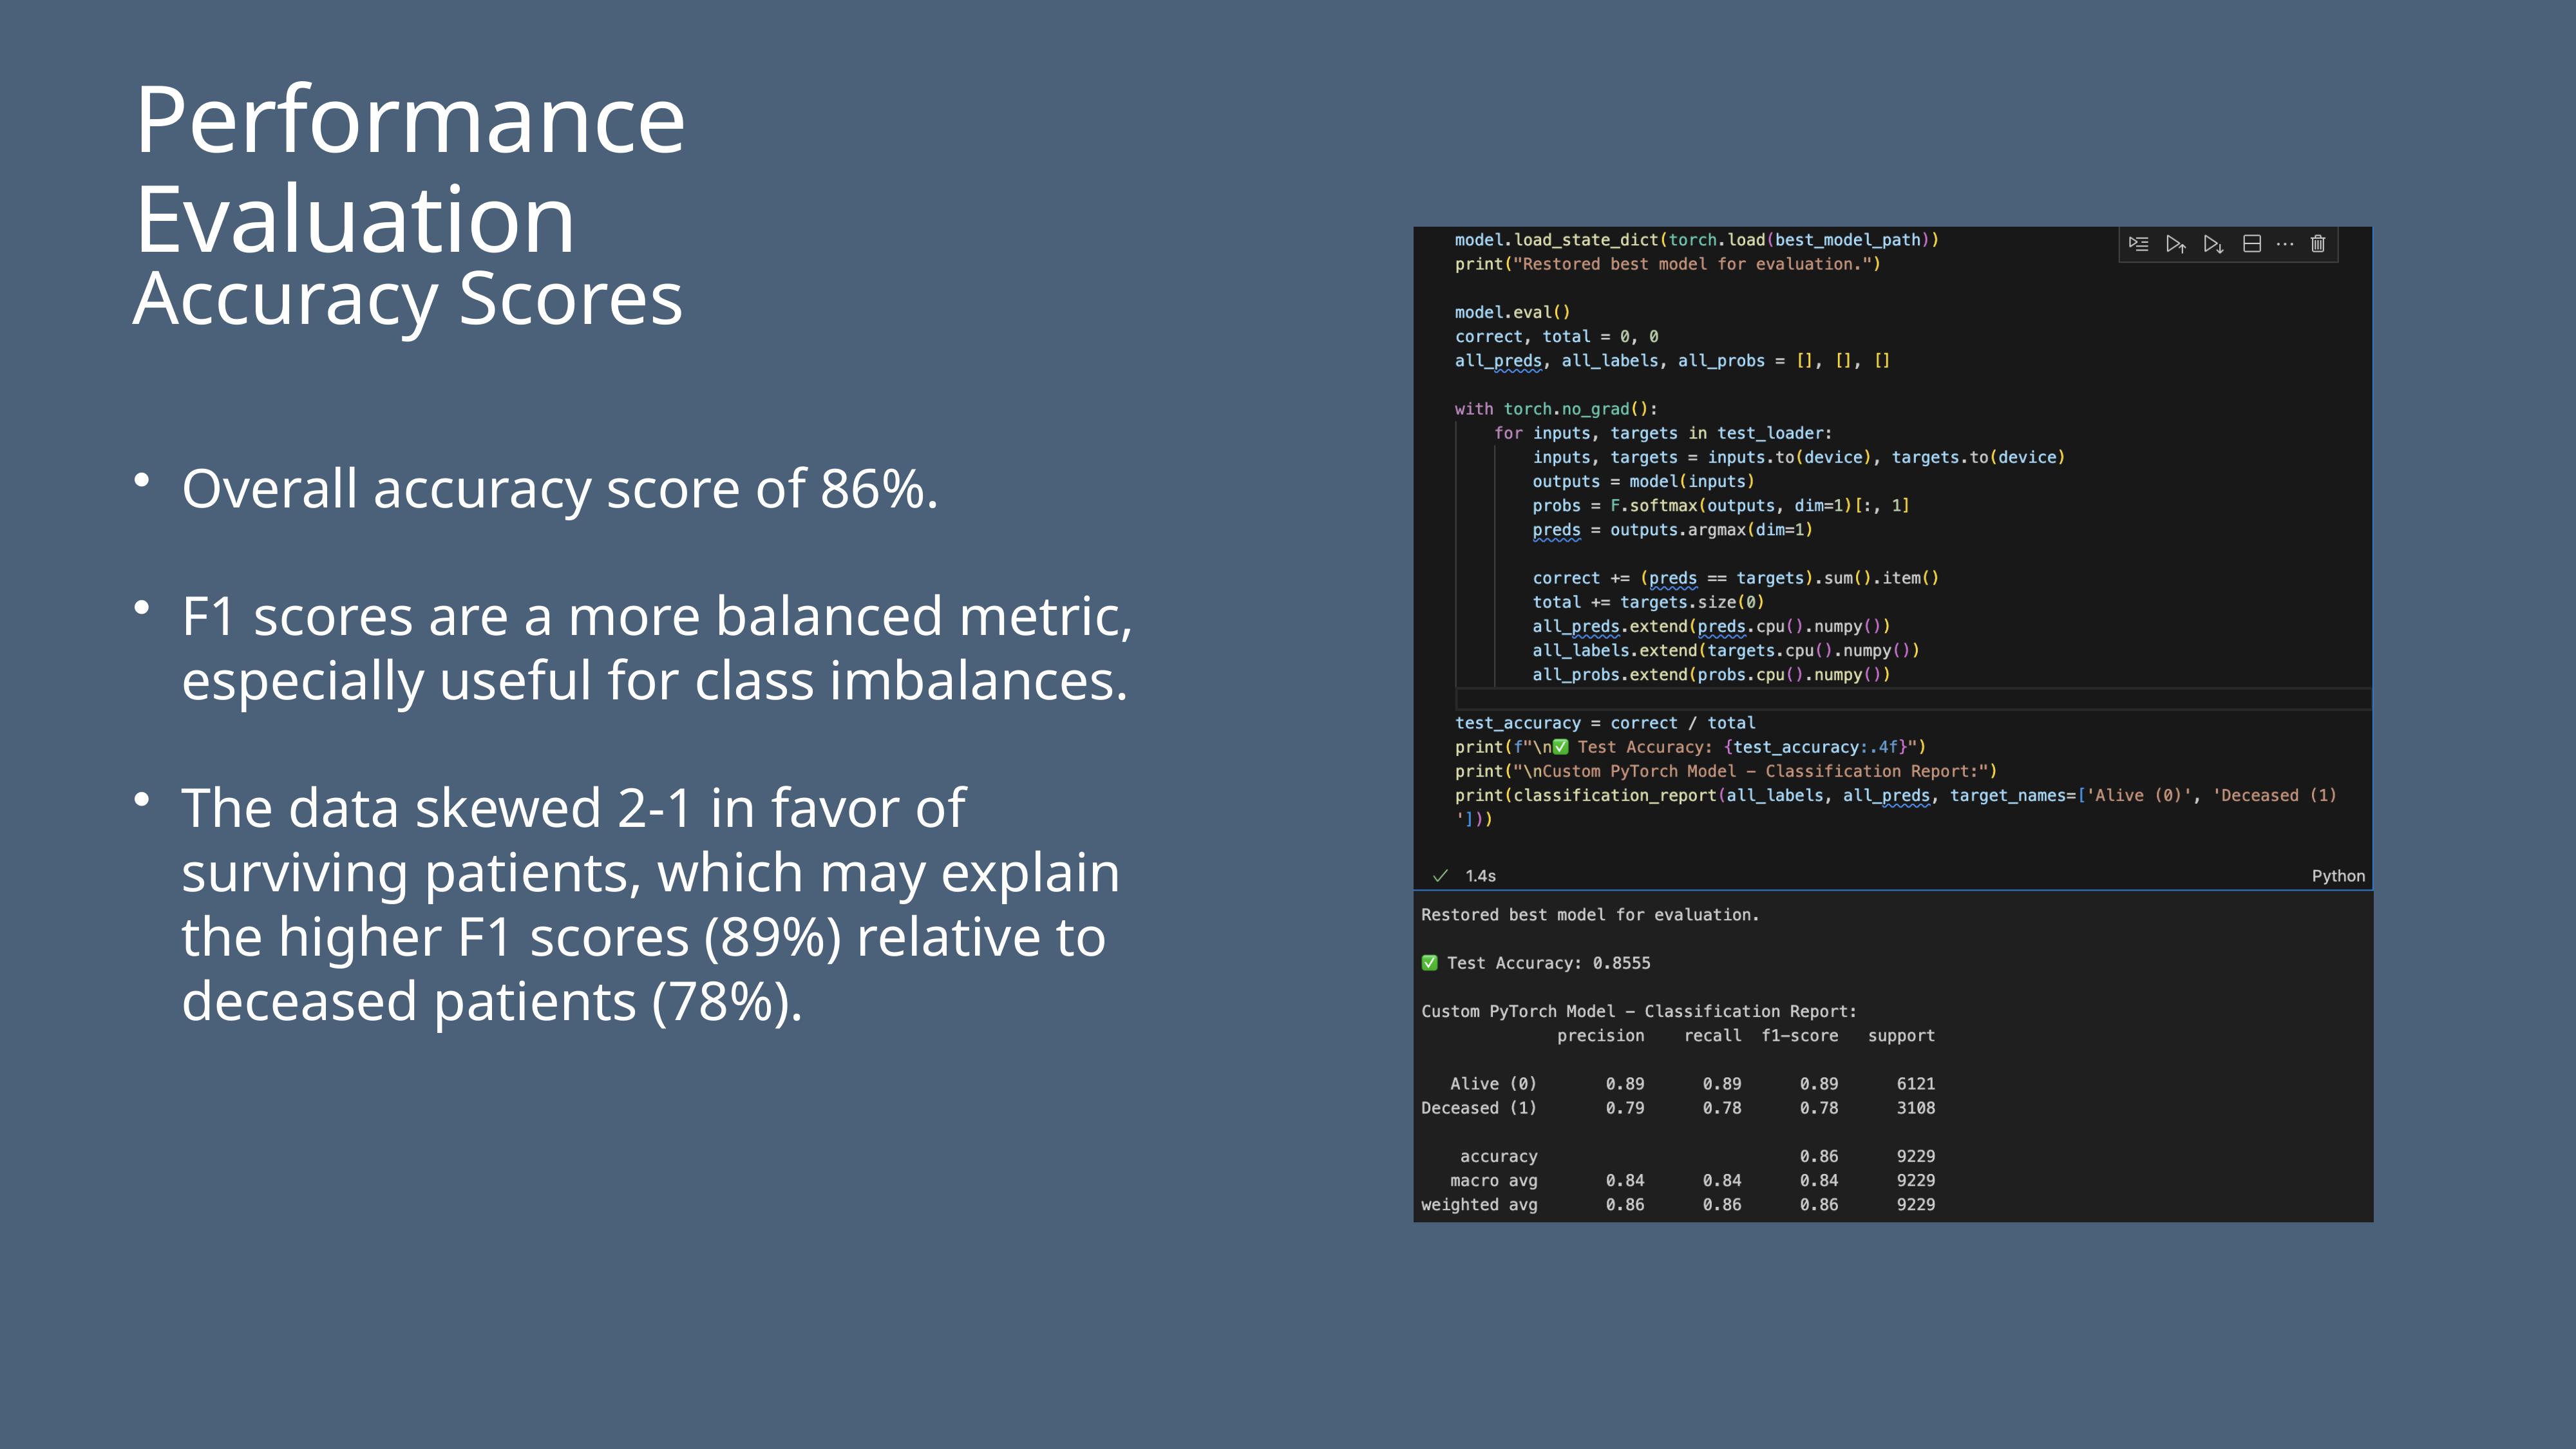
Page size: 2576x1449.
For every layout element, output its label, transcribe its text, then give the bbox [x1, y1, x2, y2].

list Accuracy Scores [127, 246, 1161, 352]
picture [1414, 226, 2374, 1223]
list Overall accuracy score of 86%. F1 scores are a more balanced metric, especially useful for class imbalances. The data skewed 2-1 in favor of surviving patients, which may explain the higher F1 scores (89%) relative to deceased patients (78%). [127, 448, 1161, 1321]
title Performance Evaluation [127, 66, 1161, 246]
